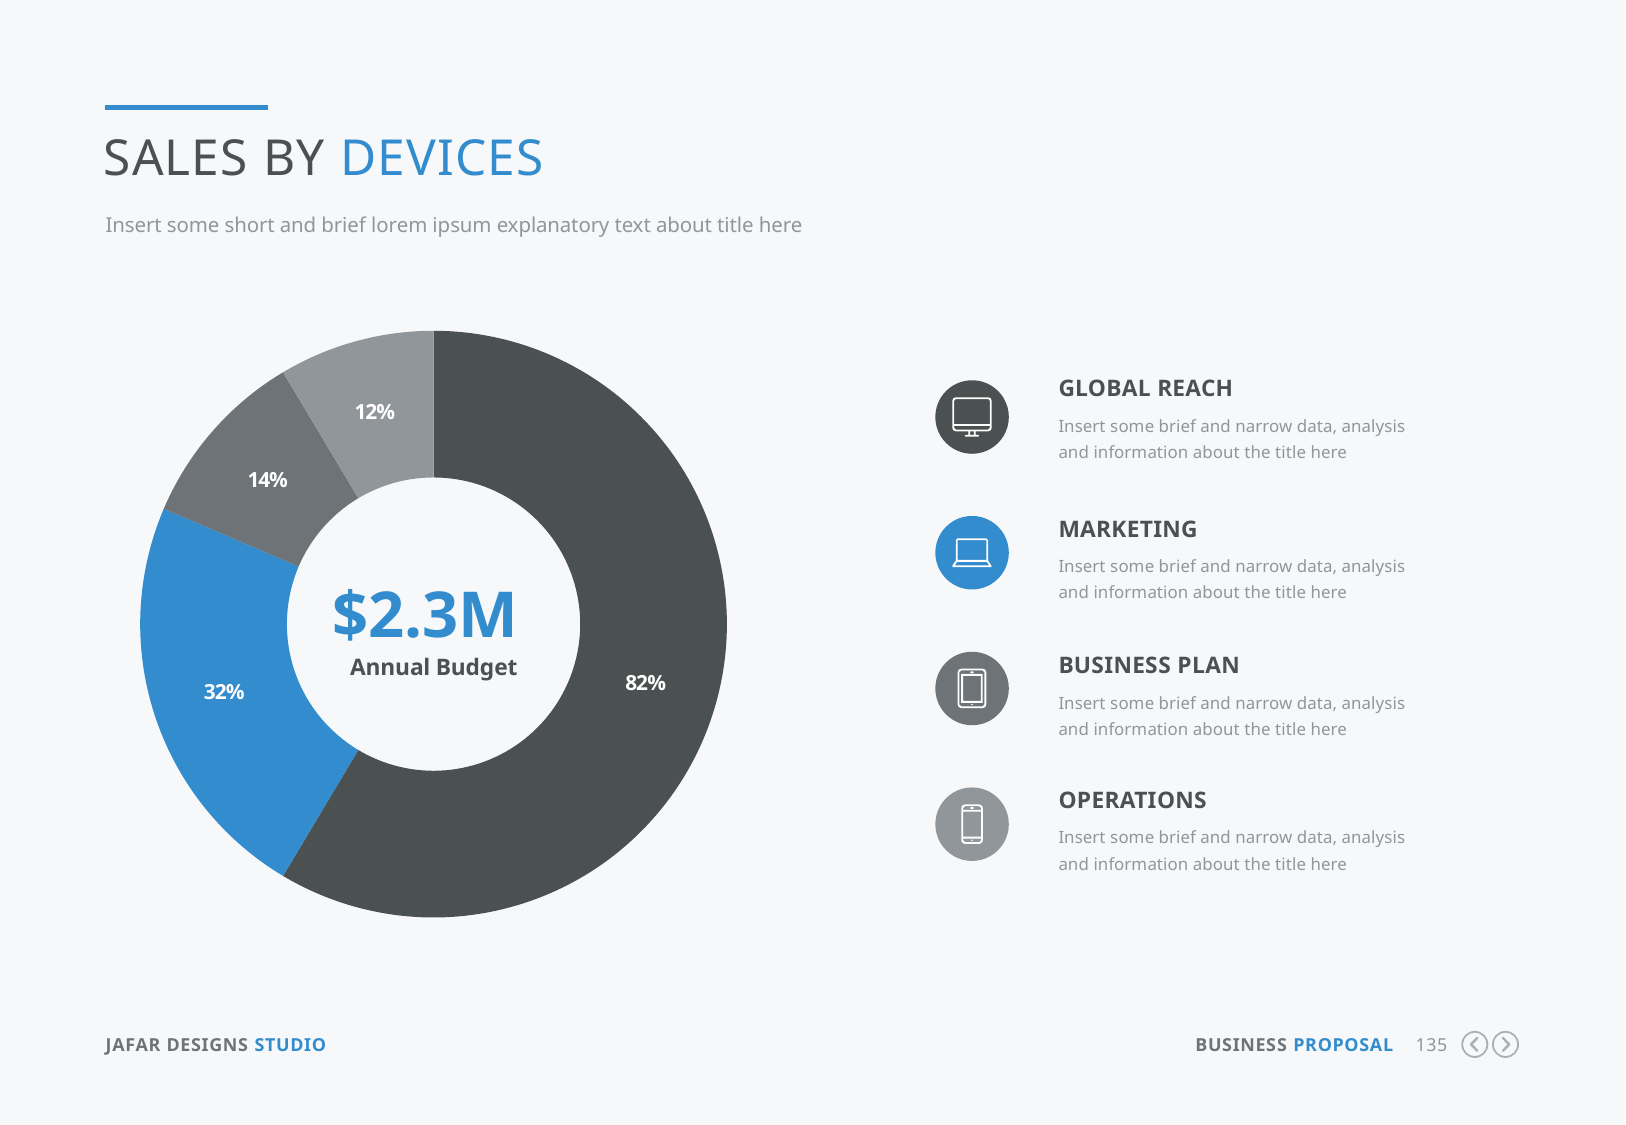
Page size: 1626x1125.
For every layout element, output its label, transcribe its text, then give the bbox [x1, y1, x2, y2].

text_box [1058, 374, 1408, 463]
list Insert some short and brief lorem ipsum explanatory text about title here [105, 209, 1519, 241]
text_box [935, 380, 1009, 454]
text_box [935, 787, 1009, 861]
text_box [935, 651, 1009, 726]
chart [98, 318, 770, 930]
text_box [1058, 514, 1408, 603]
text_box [935, 515, 1009, 590]
list Sales by Devices [103, 125, 1518, 188]
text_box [1058, 651, 1408, 740]
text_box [1058, 785, 1408, 875]
